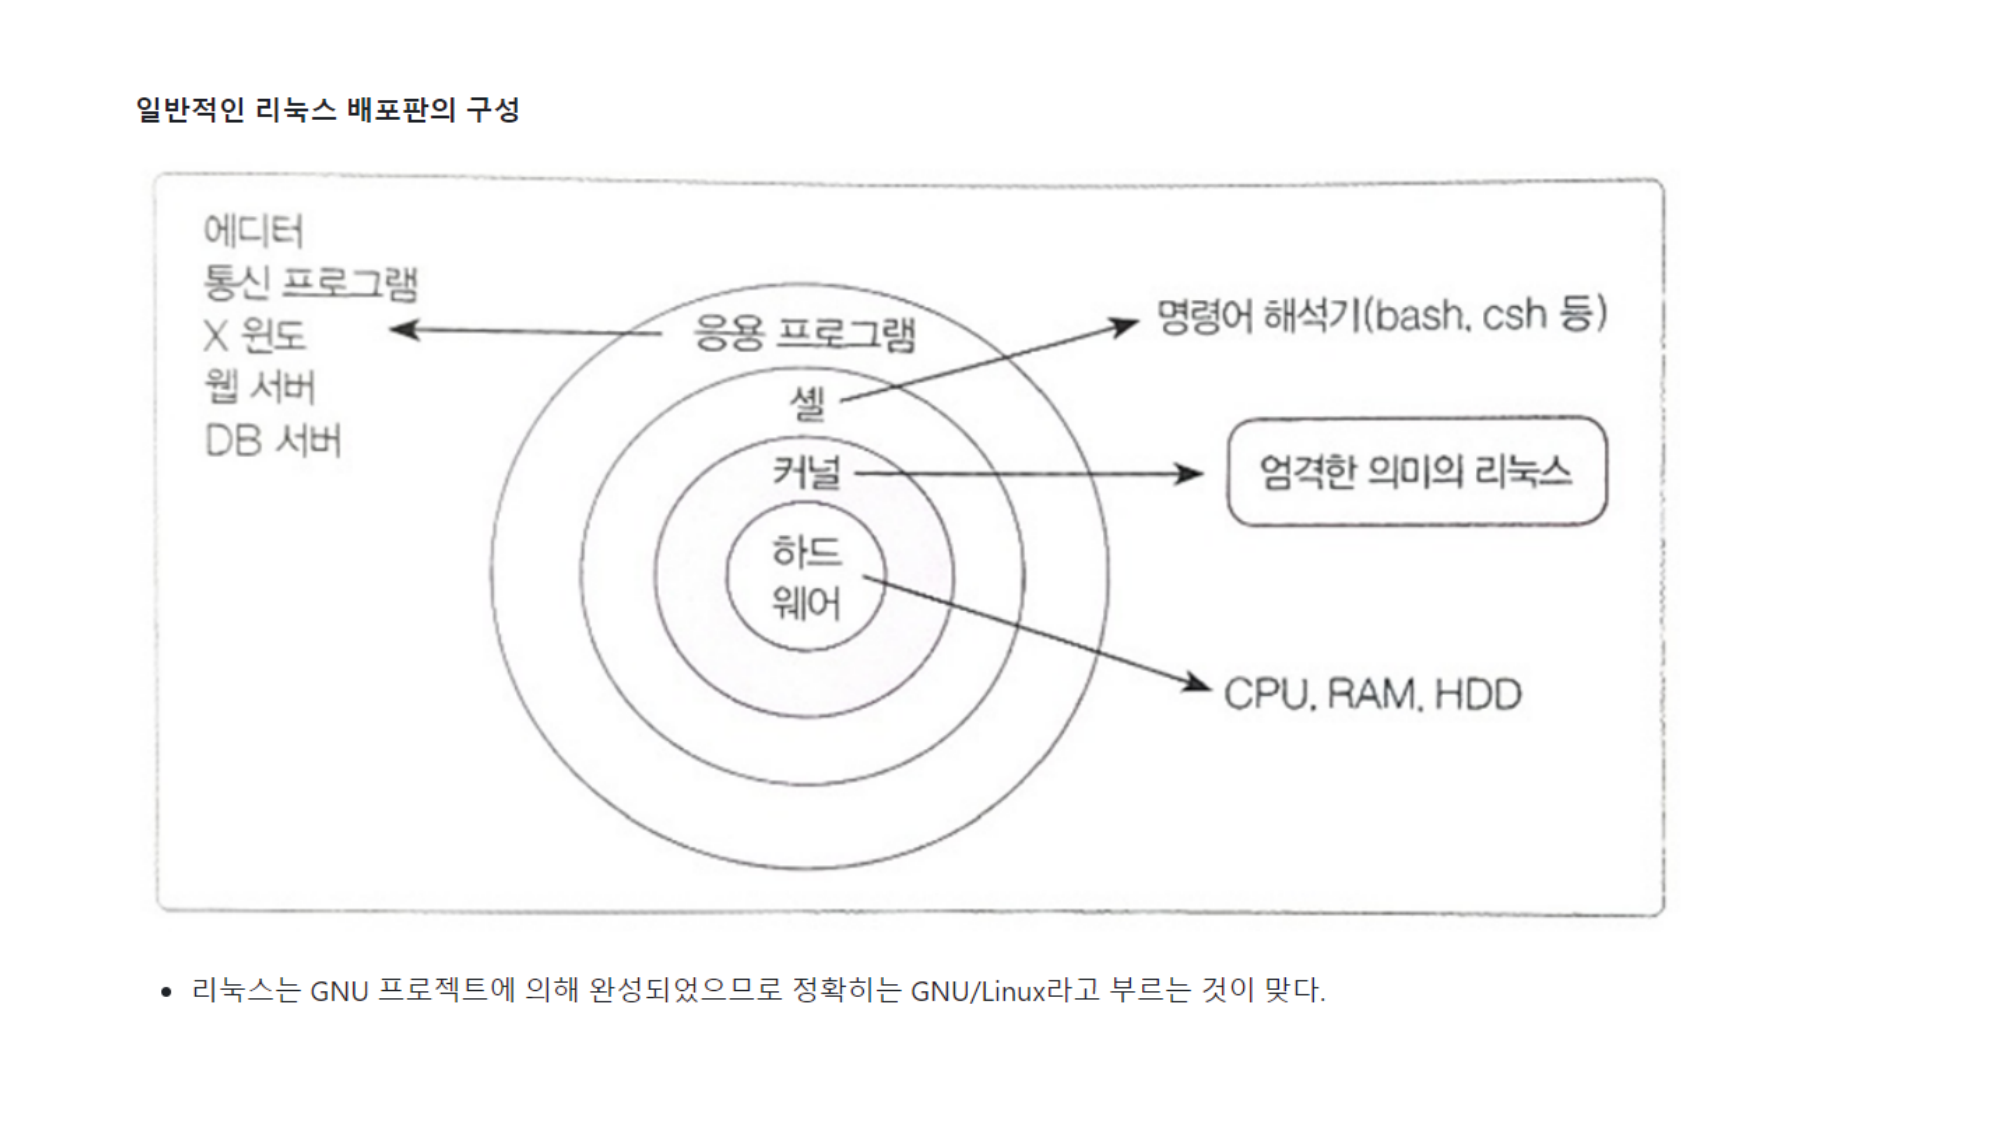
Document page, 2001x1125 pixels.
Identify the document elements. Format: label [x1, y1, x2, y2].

picture [114, 71, 1700, 1011]
